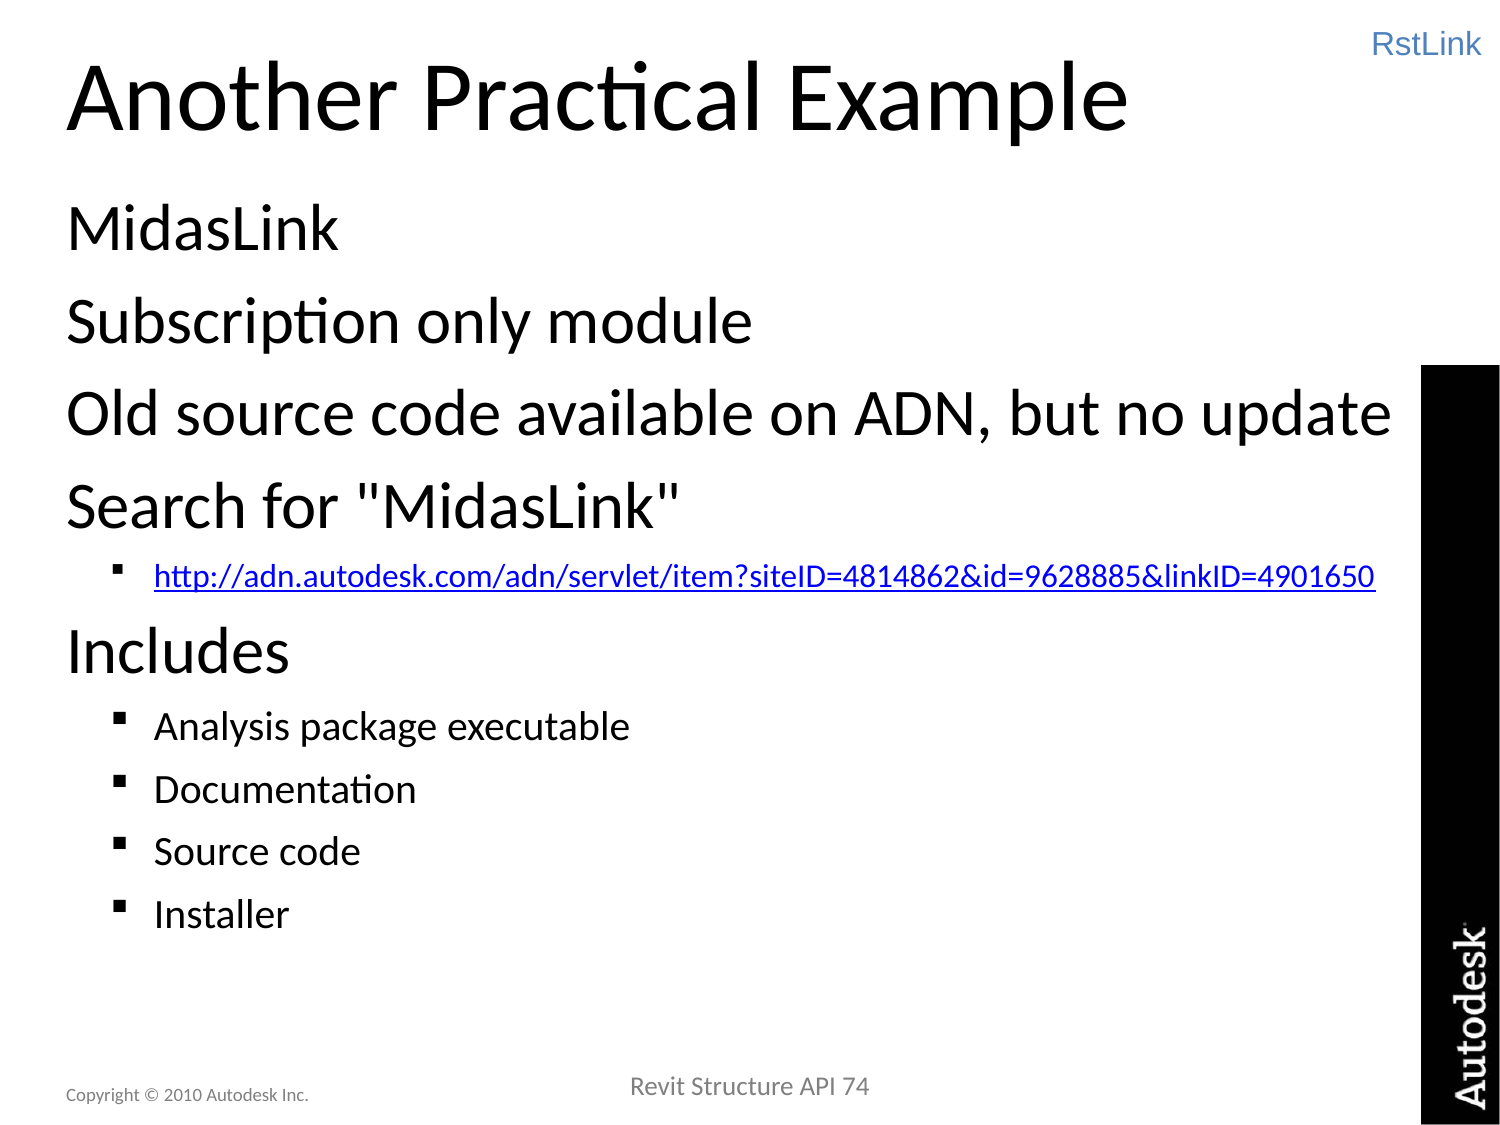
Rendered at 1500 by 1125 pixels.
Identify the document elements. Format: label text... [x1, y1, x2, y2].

list MidasLink Subscription only module Old source code available on ADN, but no update Search for "MidasLink" http://adn.autodesk.com/adn/servlet/item?siteID=4814862&id=9628885&linkID=4901650 Includes Analysis package executable Documentation Source code Installer [51, 176, 1420, 1024]
picture [1420, 365, 1500, 1125]
title Another Practical Example [51, 23, 1418, 144]
text_box RstLink [1151, 22, 1483, 63]
